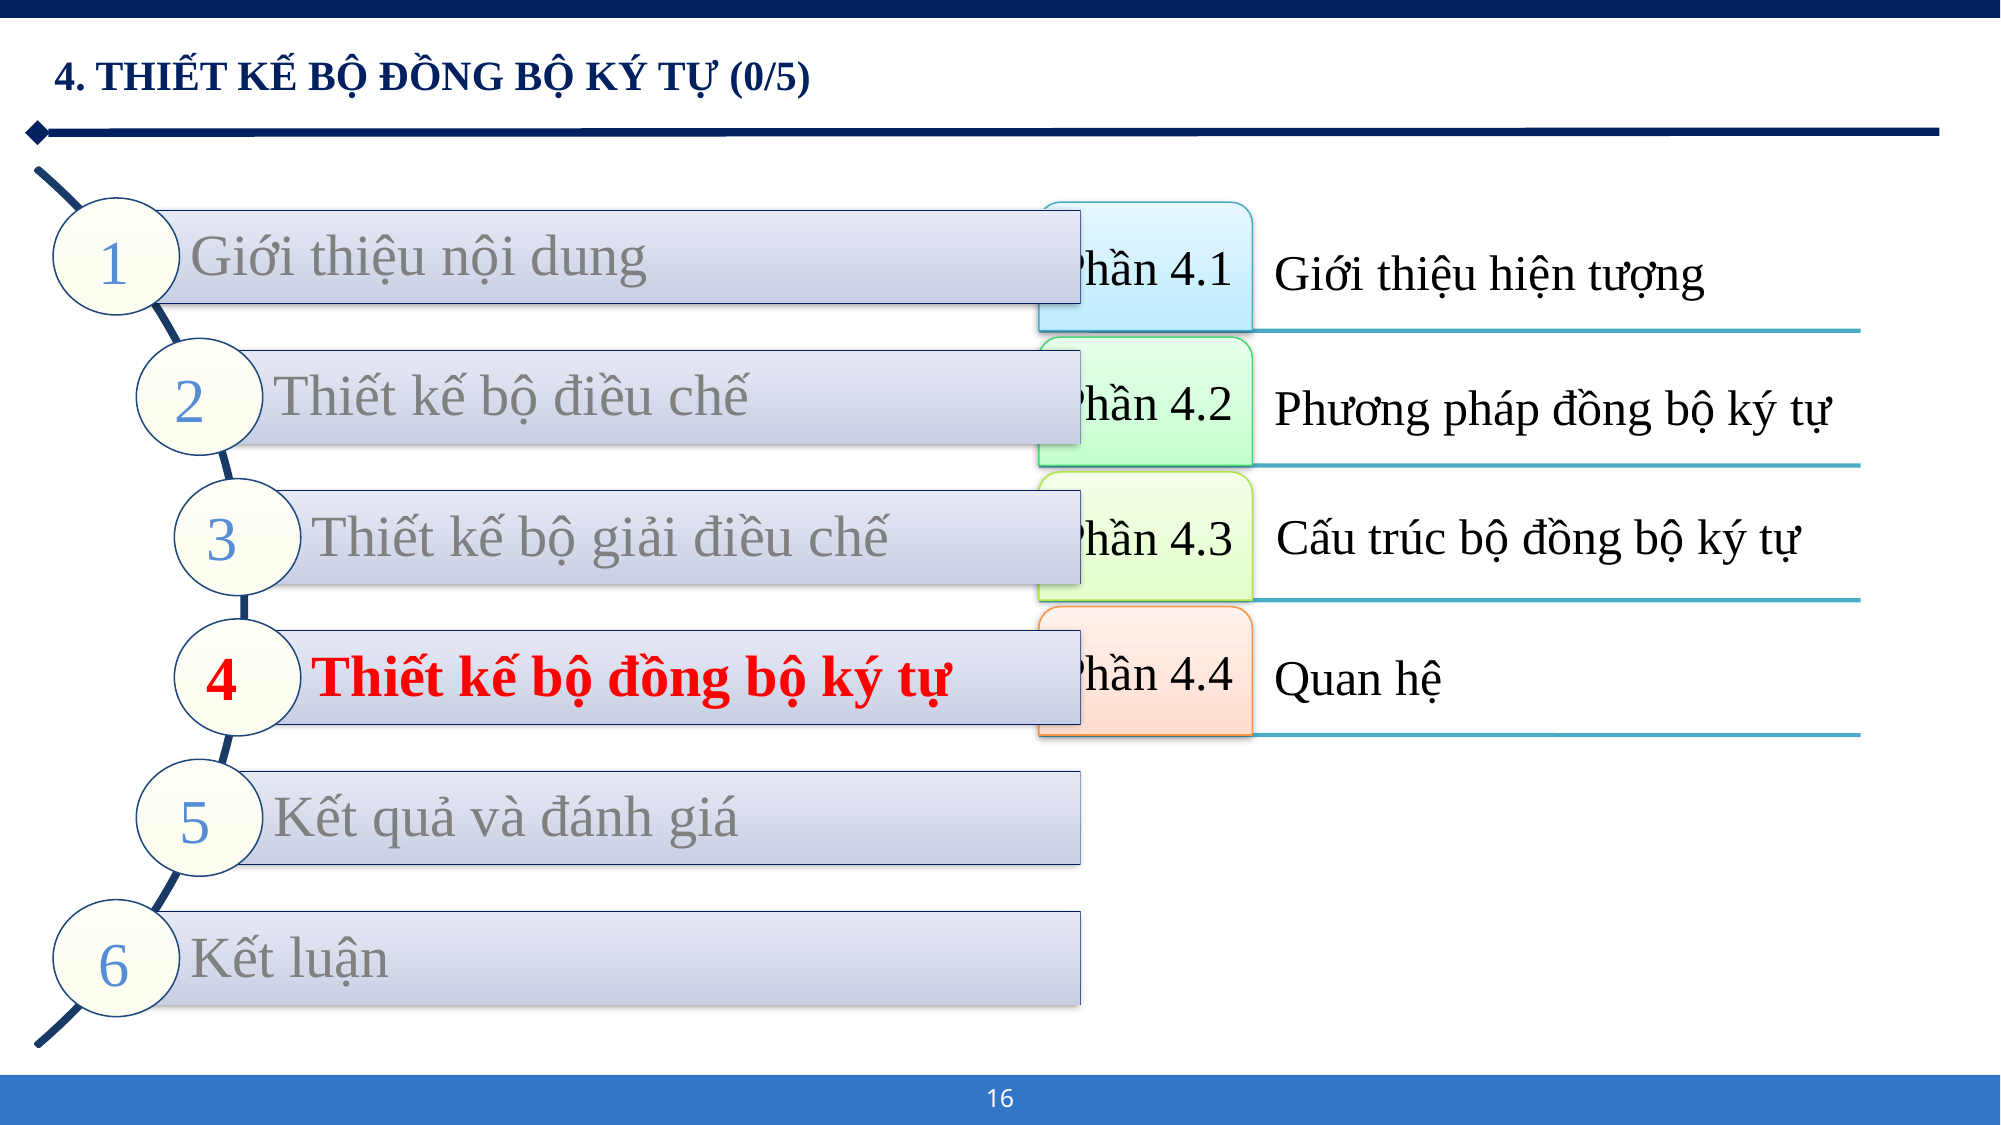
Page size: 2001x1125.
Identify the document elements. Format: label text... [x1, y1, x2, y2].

title 4. THIẾT KẾ BỘ ĐỒNG BỘ KÝ TỰ (0/5) [39, 19, 1586, 128]
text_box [1038, 201, 1861, 736]
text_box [39, 162, 1016, 1052]
